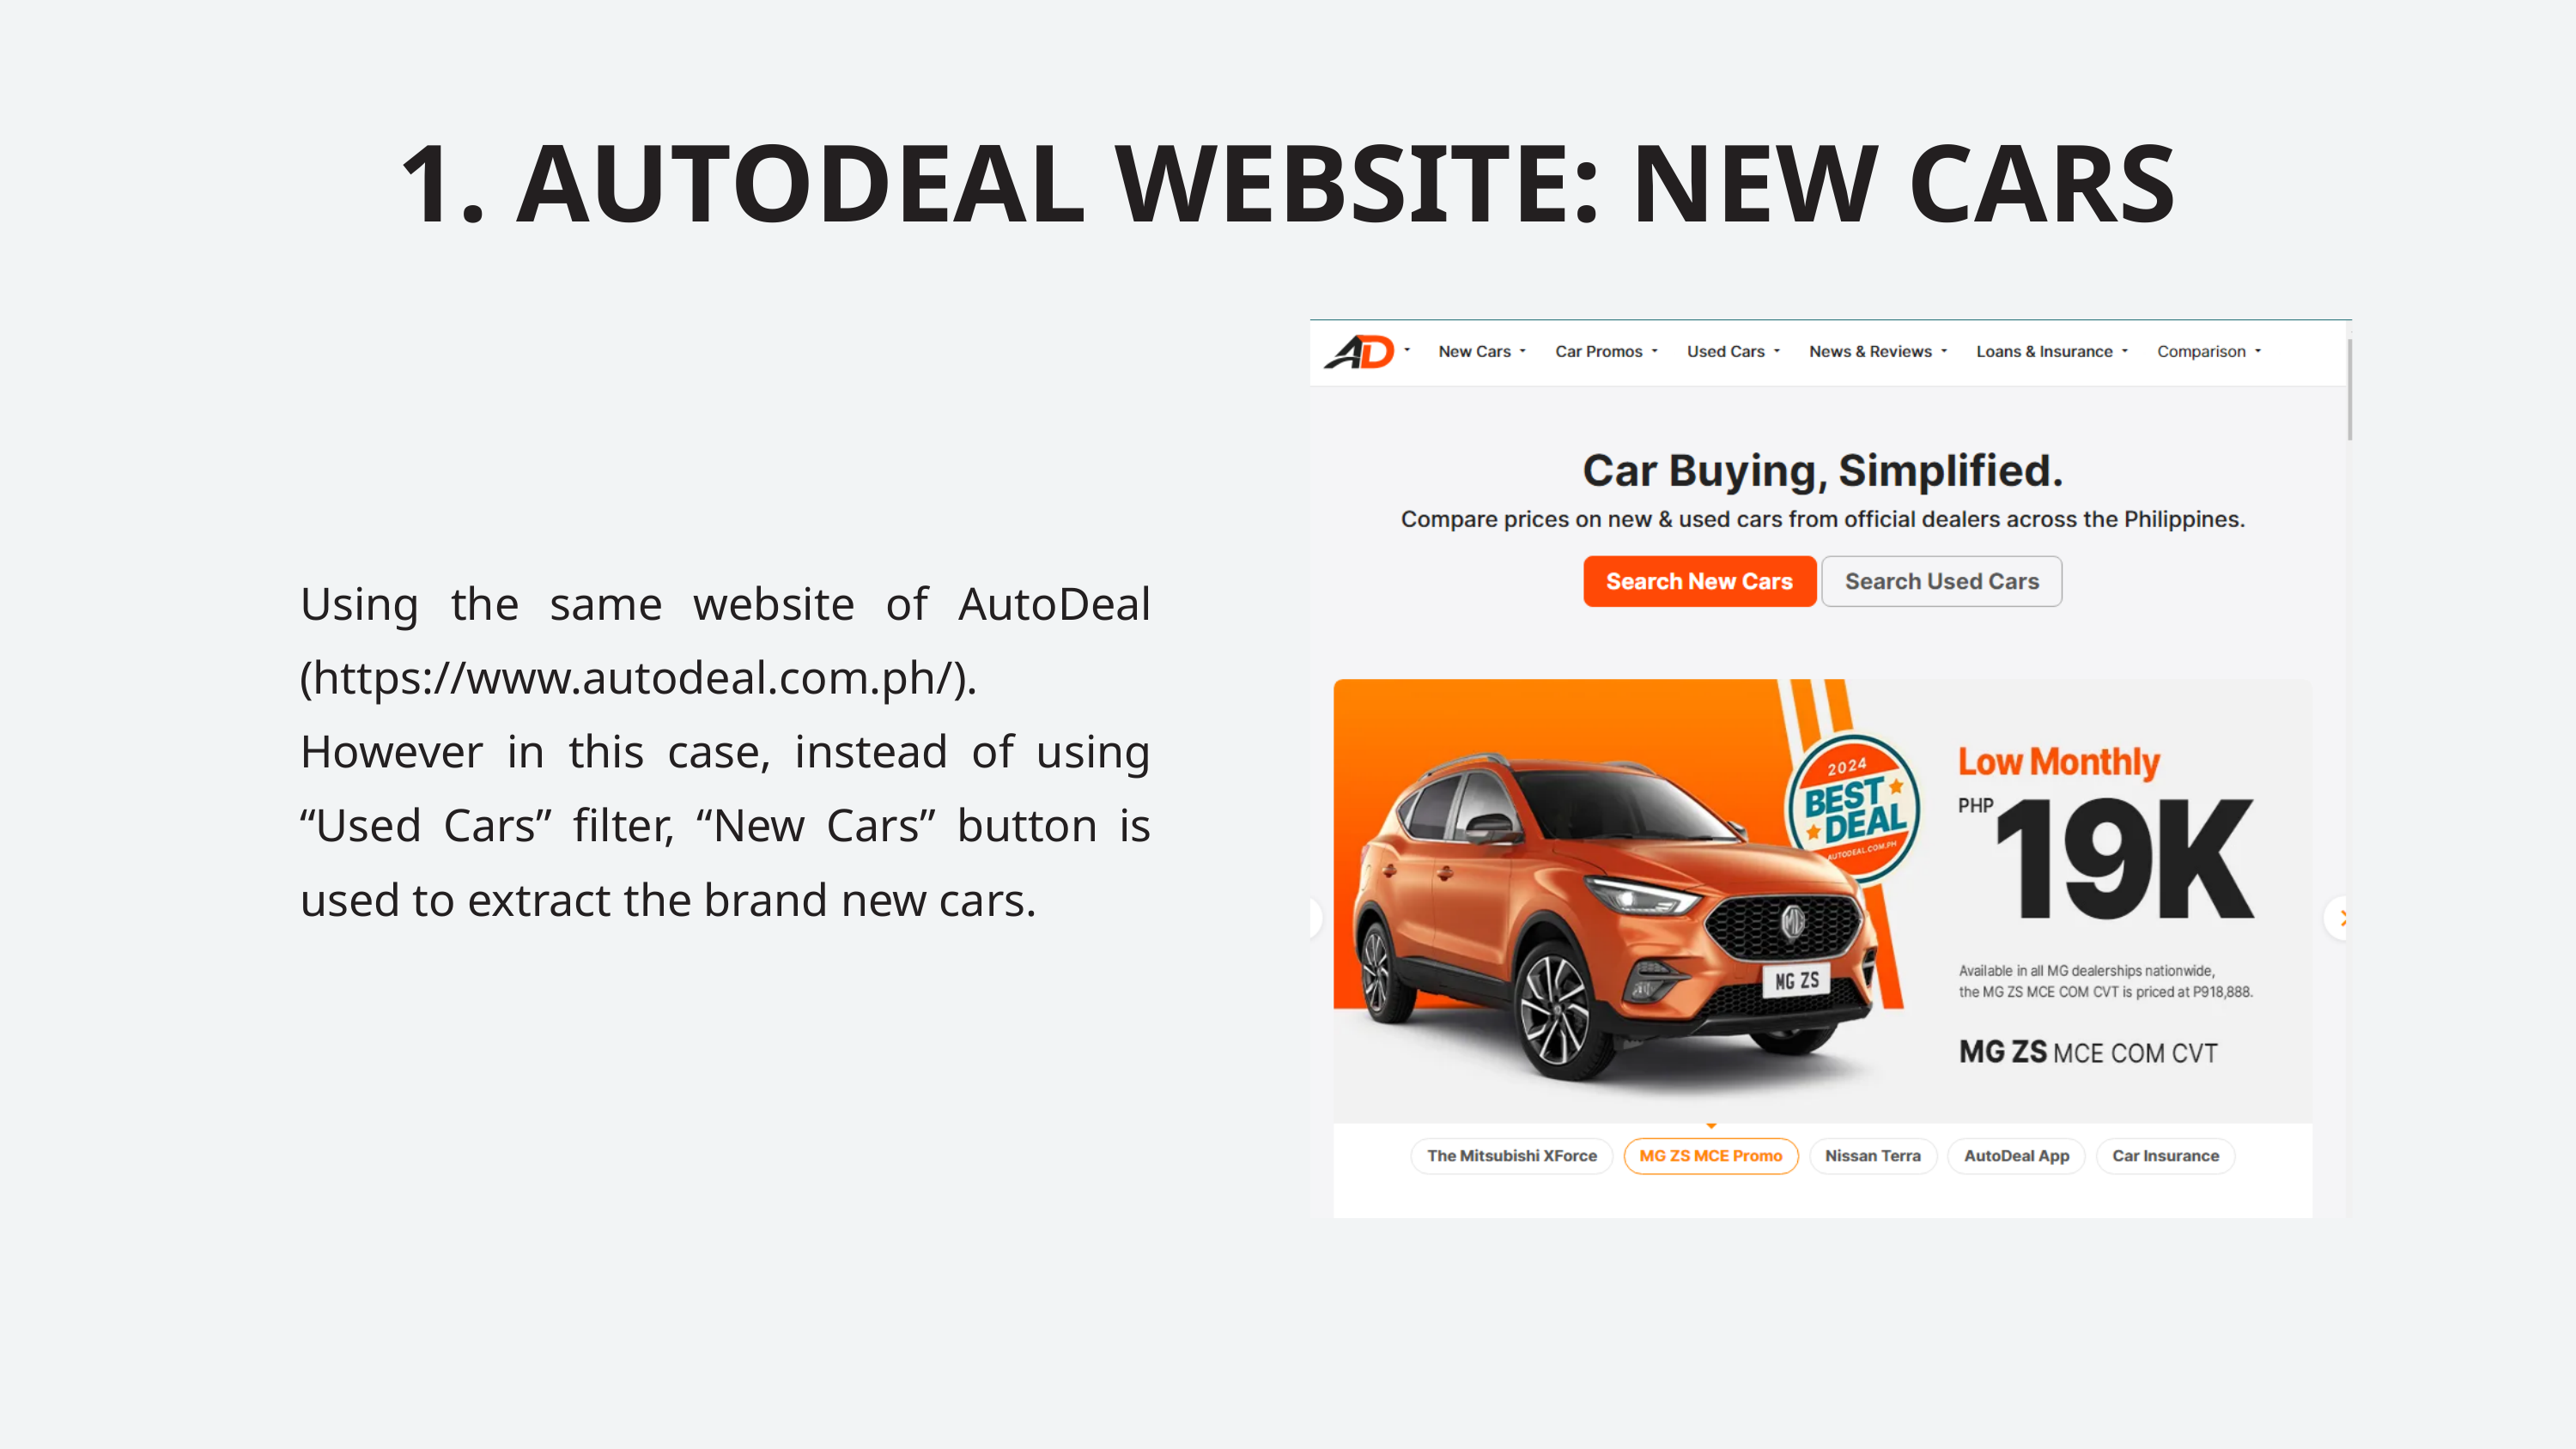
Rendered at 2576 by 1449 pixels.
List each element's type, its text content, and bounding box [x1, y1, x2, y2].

text_box [1309, 319, 2353, 1218]
text_box Using the same website of AutoDeal (https://www.autodeal.com.ph/). However in this case, instead of using “Used Cars” filter, “New Cars” button is used to extract the brand new cars. [300, 555, 1153, 925]
text_box 1. AUTODEAL WEBSITE: NEW CARS [314, 68, 2262, 244]
